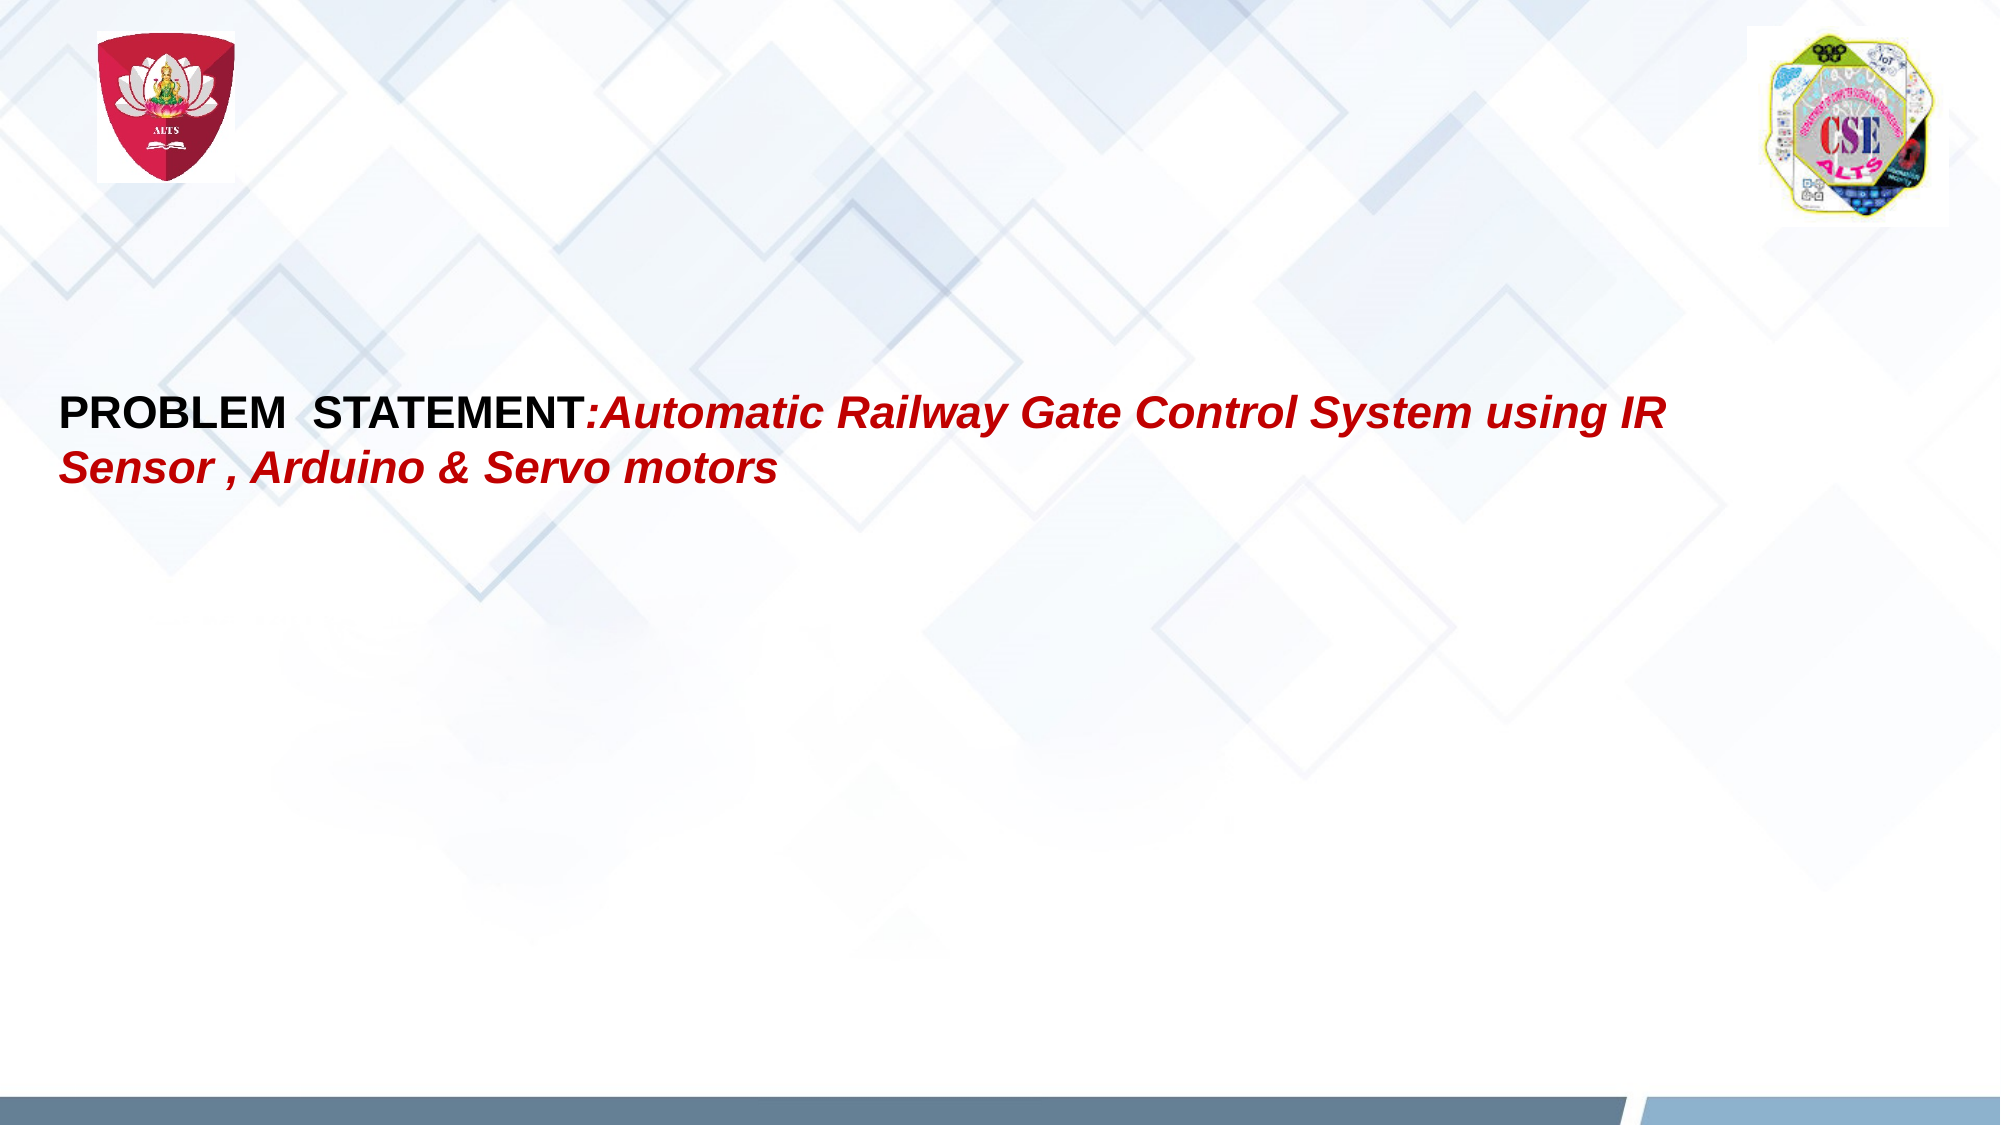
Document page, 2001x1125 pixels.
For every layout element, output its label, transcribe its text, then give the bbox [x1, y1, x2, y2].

picture [0, 0, 2001, 1125]
text_box PROBLEM STATEMENT:Automatic Railway Gate Control System using IR Sensor , Arduino & Servo motors [43, 199, 1867, 676]
